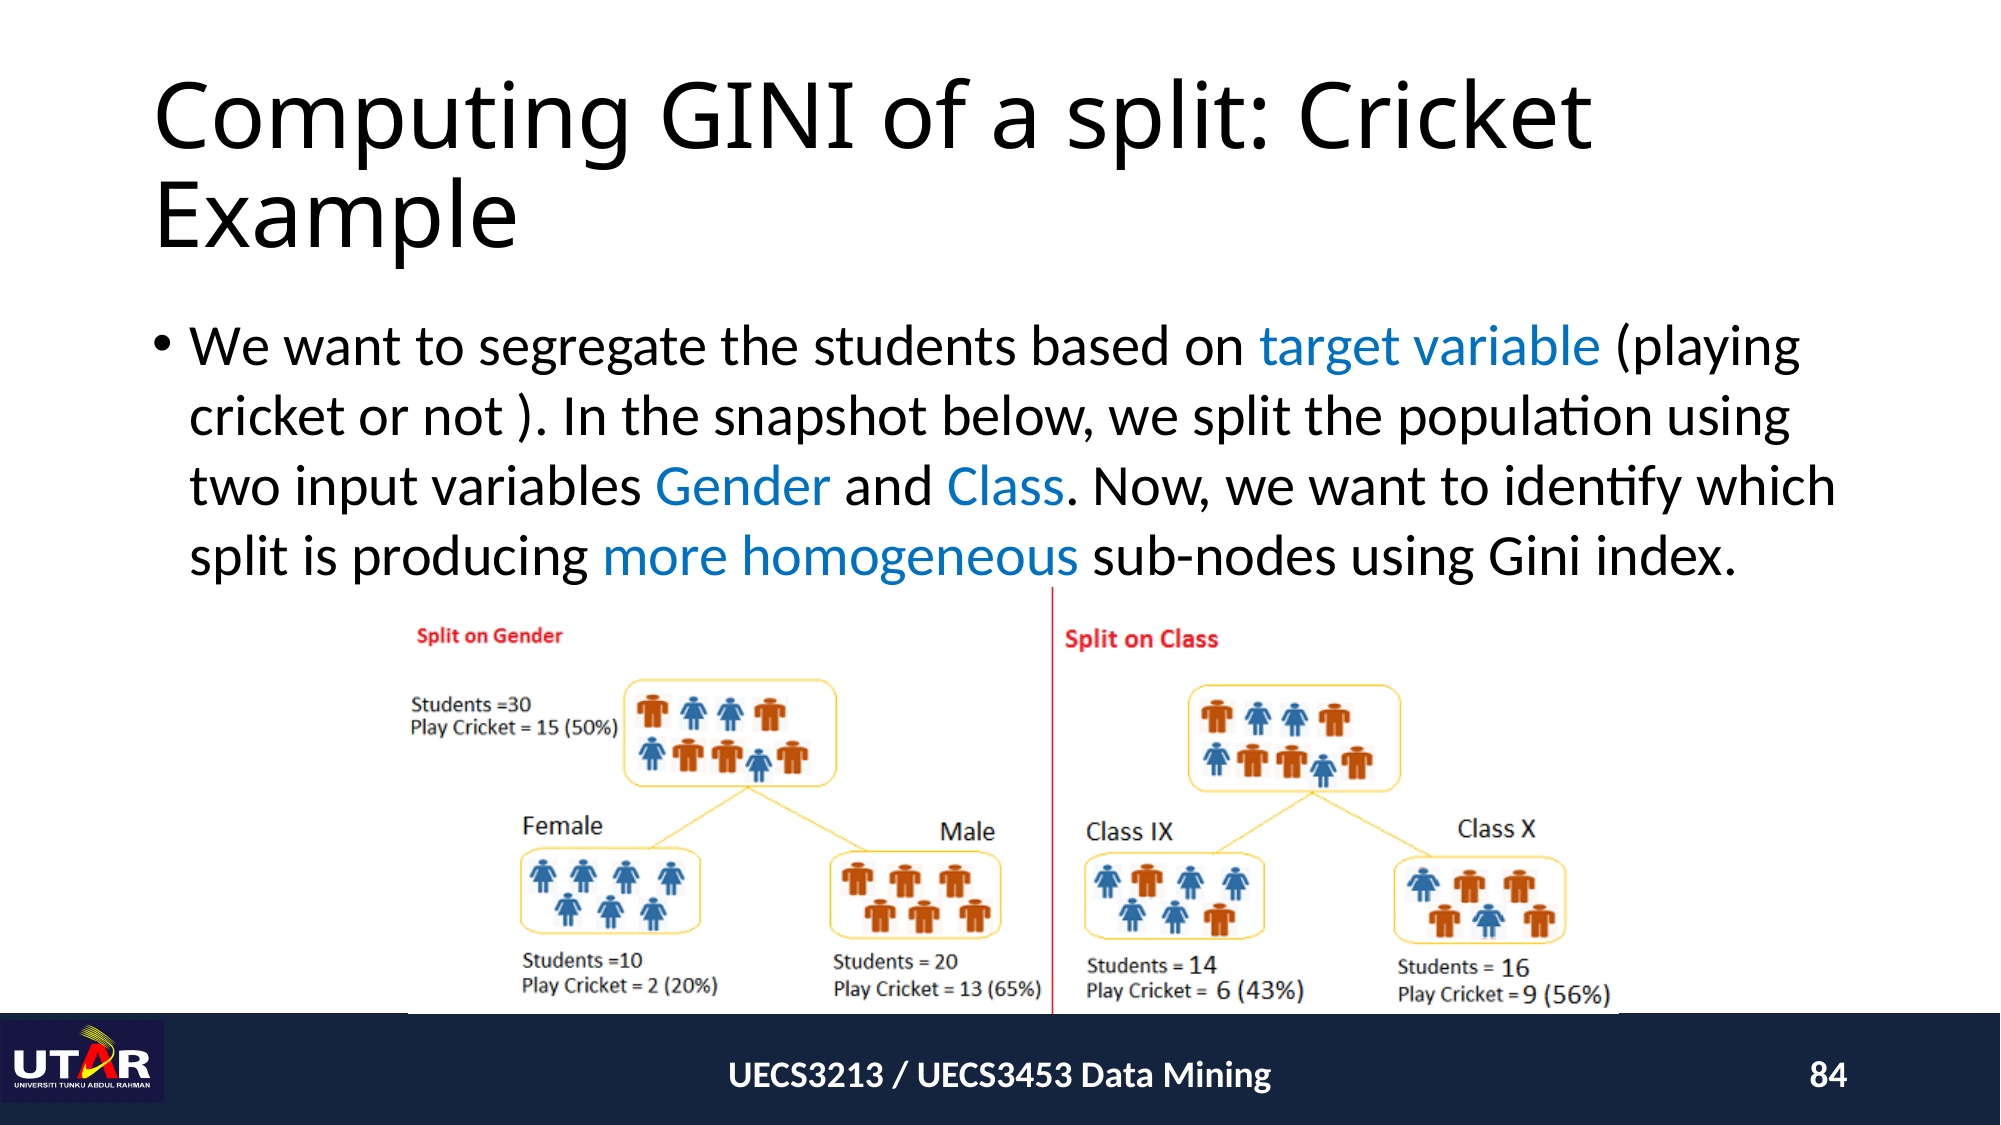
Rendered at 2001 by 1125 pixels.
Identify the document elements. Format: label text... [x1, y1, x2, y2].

footer UECS3213 / UECS3453 Data Mining [662, 1042, 1338, 1103]
title Computing GINI of a split: Cricket Example [137, 59, 1863, 278]
slide_number 84 [1412, 1042, 1863, 1103]
list We want to segregate the students based on target variable (playing cricket or not ). In the snapshot below, we split the population using two input variables Gender and Class. Now, we want to identify which split is producing more homogeneous sub-nodes using Gini index. [137, 299, 1863, 1014]
picture [0, 1020, 164, 1103]
picture [408, 587, 1619, 1014]
